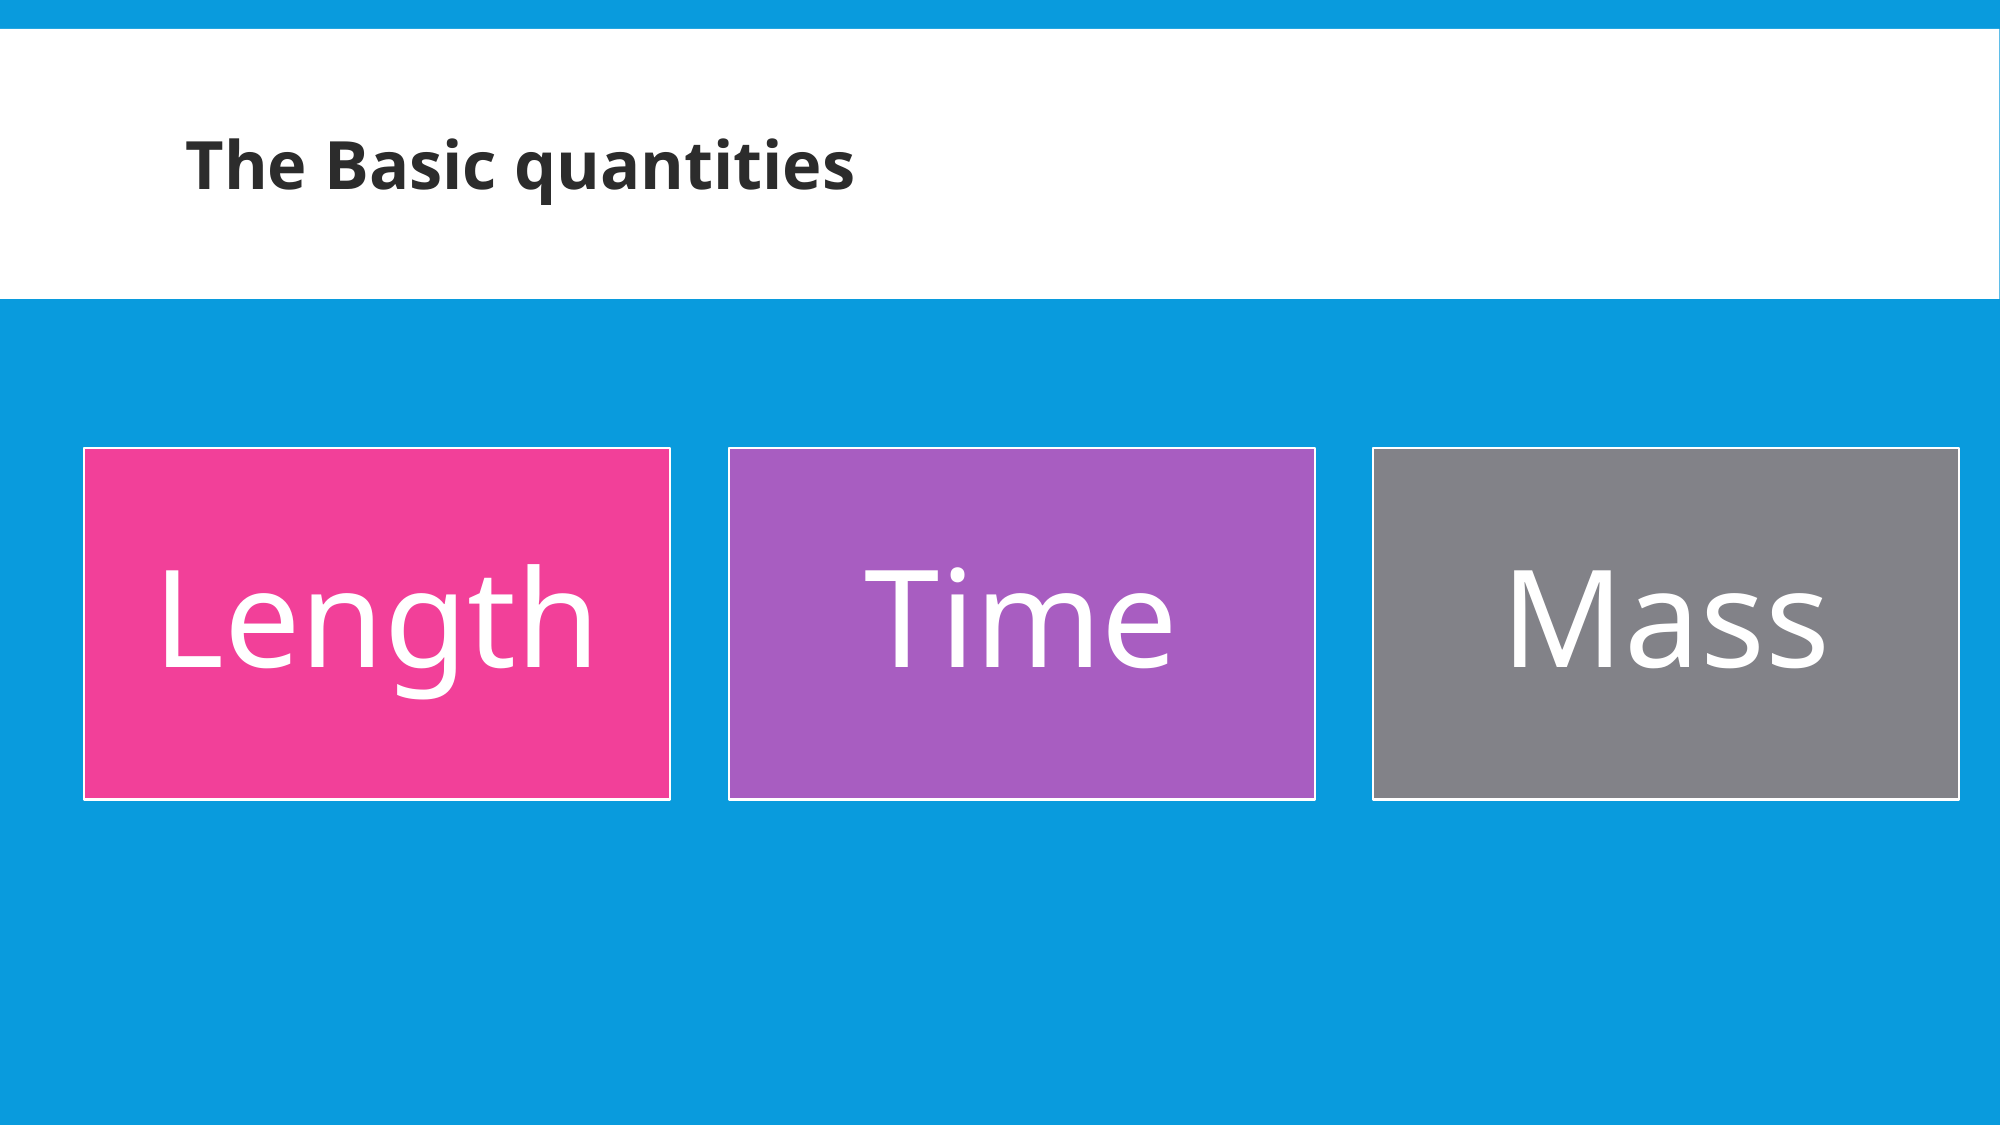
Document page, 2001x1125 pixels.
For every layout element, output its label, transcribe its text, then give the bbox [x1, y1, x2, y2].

text_box The Basic quantities [170, 115, 1009, 210]
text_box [83, 269, 1960, 978]
